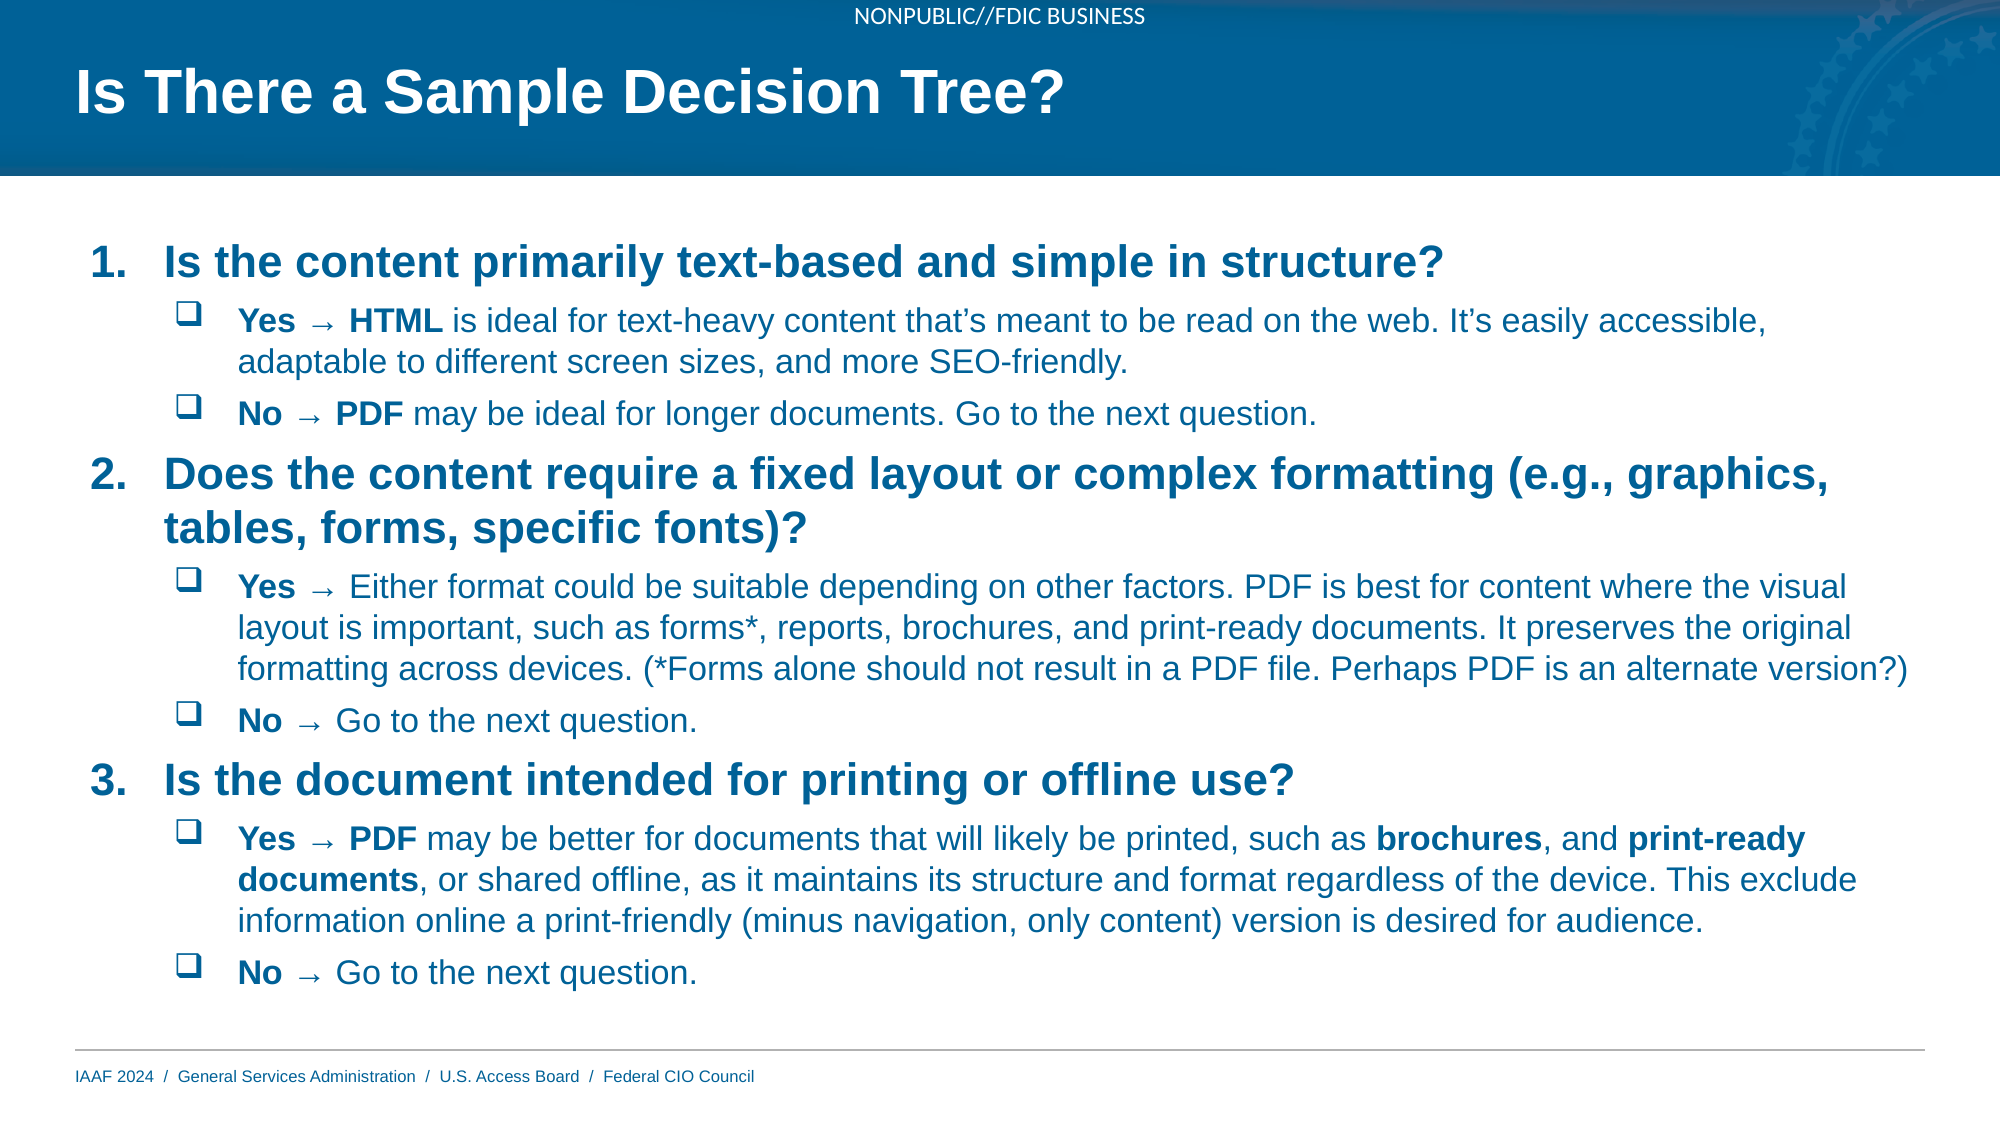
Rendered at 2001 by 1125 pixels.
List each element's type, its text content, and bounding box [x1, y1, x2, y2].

list Is the content primarily text-based and simple in structure? Yes → HTML is ideal for text-heavy content that’s meant to be read on the web. It’s easily accessible, adaptable to different screen sizes, and more SEO-friendly. No → PDF may be ideal for longer documents. Go to the next question. Does the content require a fixed layout or complex formatting (e.g., graphics, tables, forms, specific fonts)? Yes → Either format could be suitable depending on other factors. PDF is best for content where the visual layout is important, such as forms*, reports, brochures, and print-ready documents. It preserves the original formatting across devices. (*Forms alone should not result in a PDF file. Perhaps PDF is an alternate version?) No → Go to the next question. Is the document intended for printing or offline use? Yes → PDF may be better for documents that will likely be printed, such as brochures, and print-ready documents, or shared offline, as it maintains its structure and format regardless of the device. This exclude information online a print-friendly (minus navigation, only content) version is desired for audience. No → Go to the next question. [75, 224, 1925, 1035]
picture [0, 168, 666, 176]
list NONPUBLIC//FDIC BUSINESS [812, 0, 1188, 30]
picture [0, 0, 2000, 176]
title Is There a Sample Decision Tree? [75, 52, 1800, 128]
